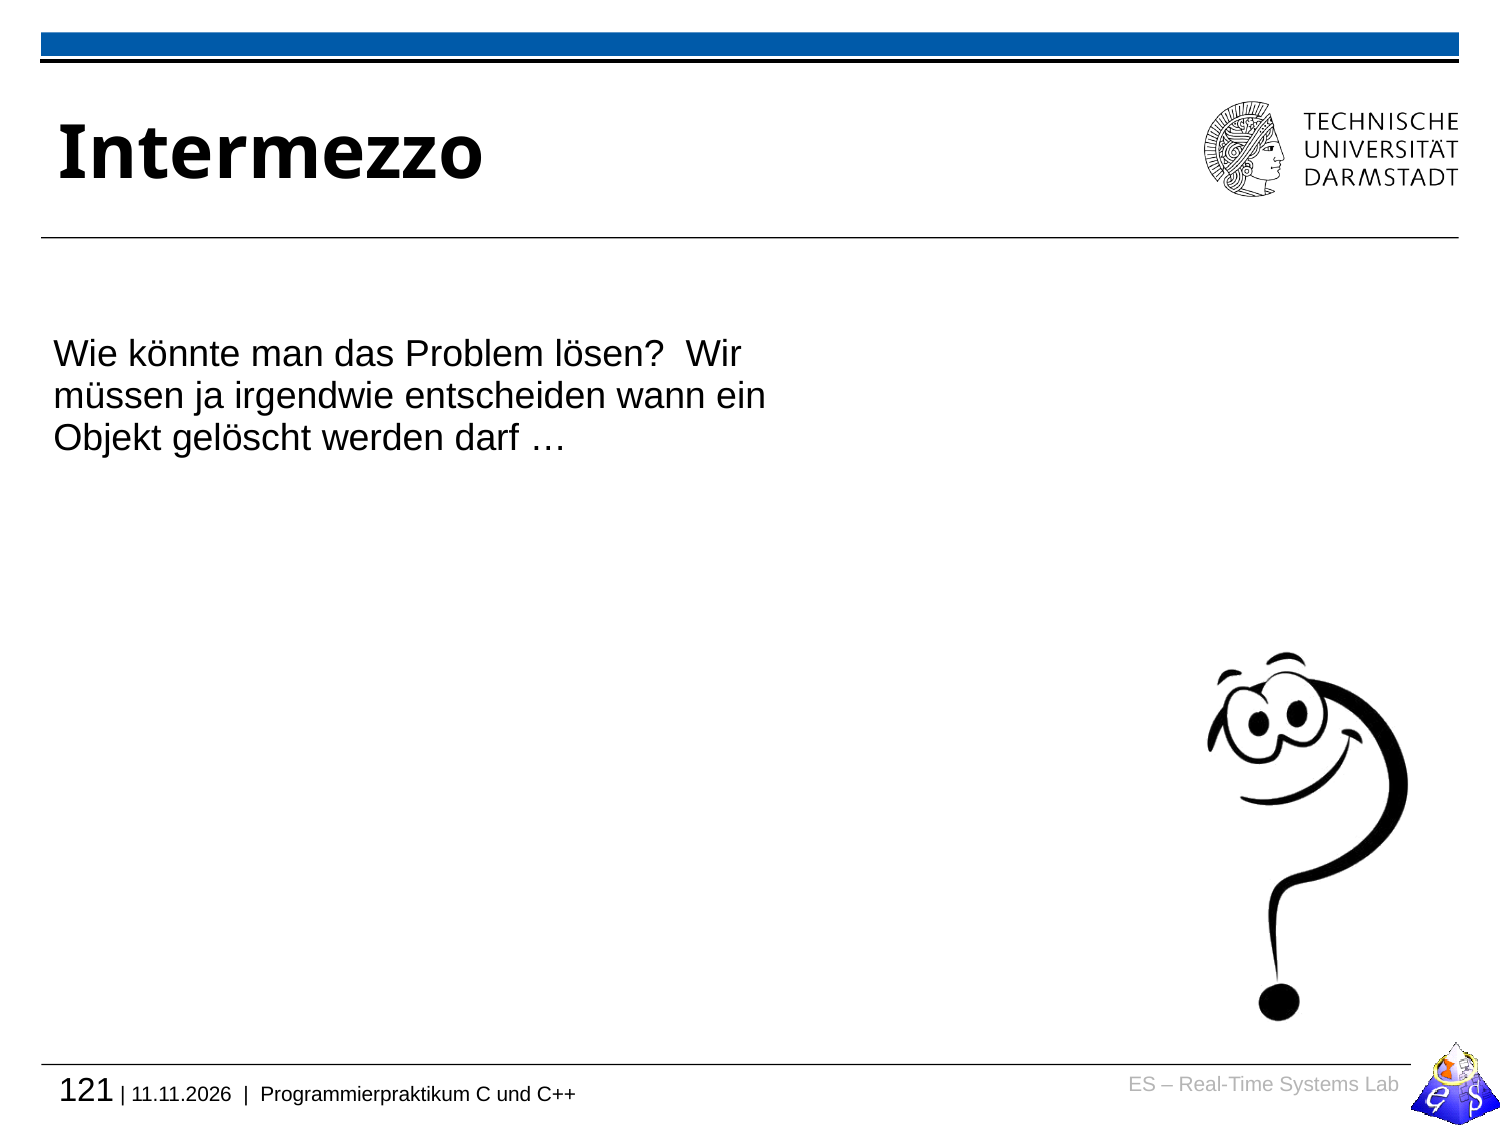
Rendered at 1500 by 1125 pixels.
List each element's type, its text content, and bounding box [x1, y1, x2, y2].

title Intermezzo [58, 80, 1187, 218]
text_box Wie könnte man das Problem lösen? Wir müssen ja irgendwie entscheiden wann ein Objekt gelöscht werden darf … [38, 325, 883, 467]
picture [1187, 84, 1483, 214]
picture [1411, 1041, 1500, 1125]
picture [1104, 645, 1483, 1024]
